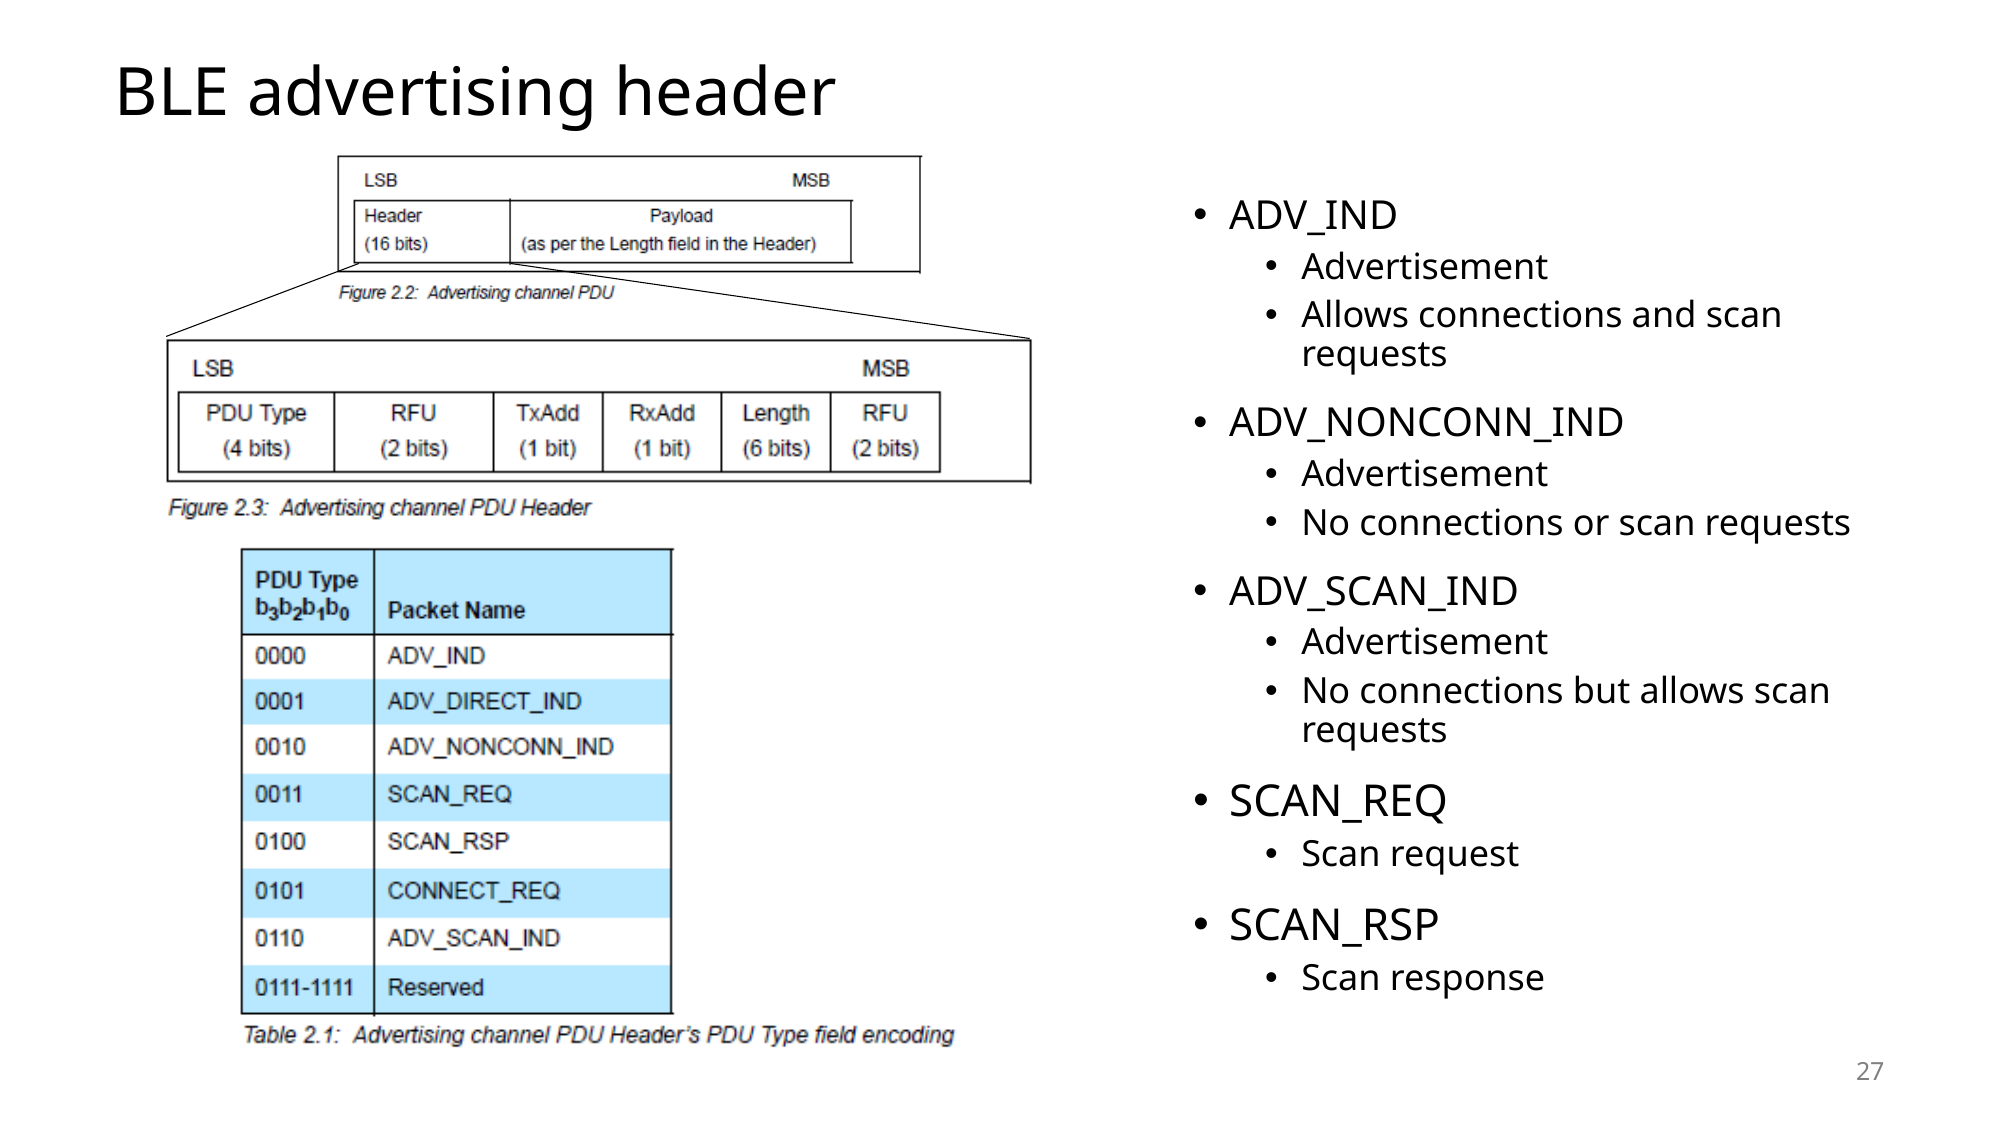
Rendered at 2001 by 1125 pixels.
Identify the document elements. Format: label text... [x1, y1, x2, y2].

picture [143, 325, 1045, 1068]
picture [323, 144, 943, 305]
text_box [510, 263, 1030, 339]
list ADV_IND Advertisement Allows connections and scan requests ADV_NONCONN_IND Advertisement No connections or scan requests ADV_SCAN_IND Advertisement No connections but allows scan requests SCAN_REQ Scan request SCAN_RSP Scan response [1178, 187, 1900, 1013]
slide_number 27 [1749, 1042, 1900, 1103]
title BLE advertising header [99, 37, 1900, 150]
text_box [166, 263, 359, 337]
